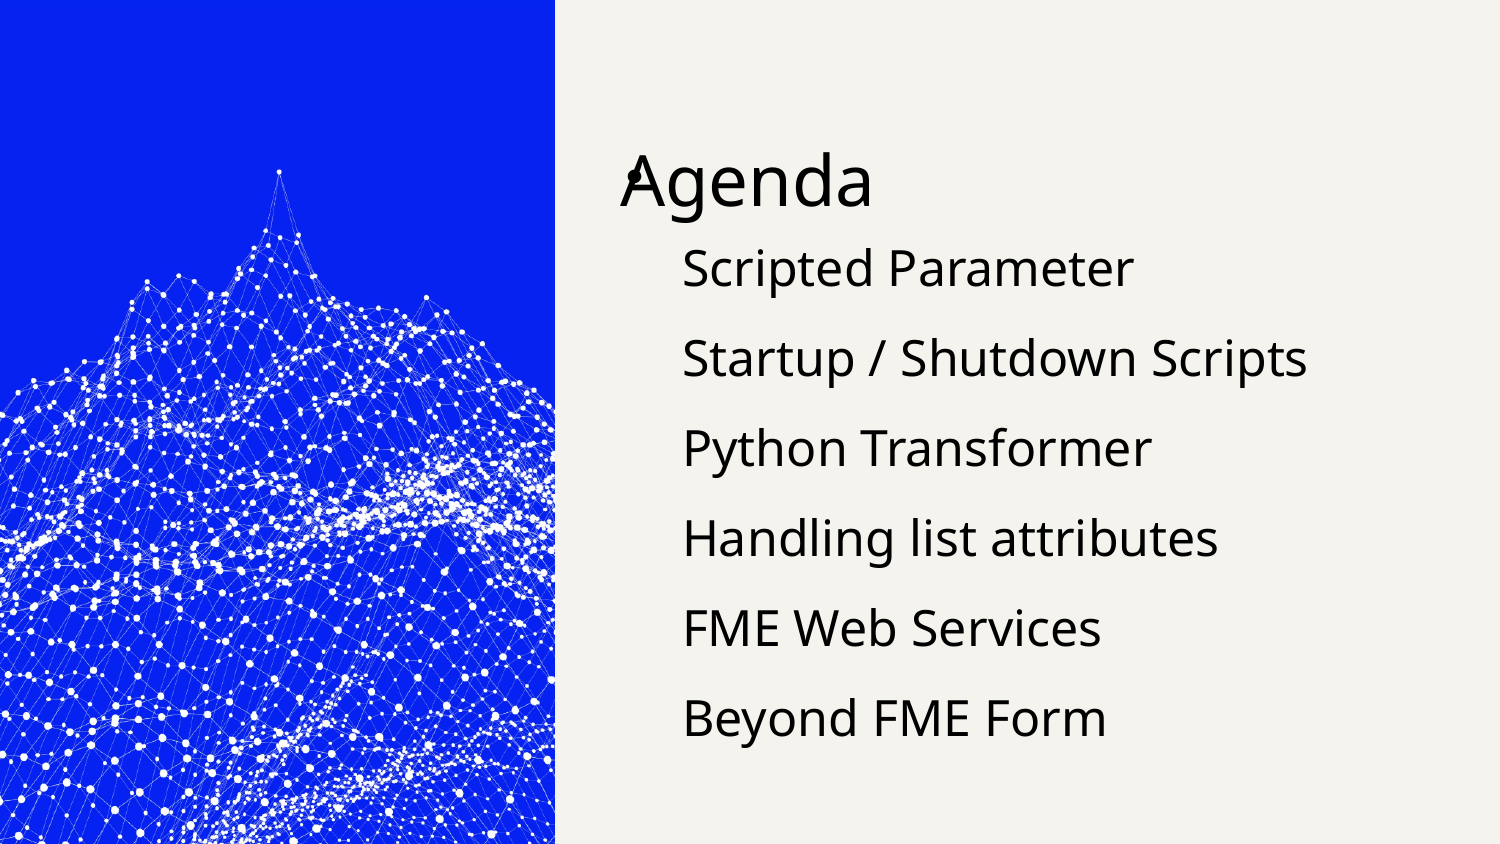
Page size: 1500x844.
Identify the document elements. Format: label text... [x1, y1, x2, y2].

title Scripted Parameter Startup / Shutdown Scripts Python Transformer Handling list attributes FME Web Services Beyond FME Form [605, 134, 1400, 729]
picture [0, 0, 556, 844]
text_box Agenda [605, 78, 1098, 236]
